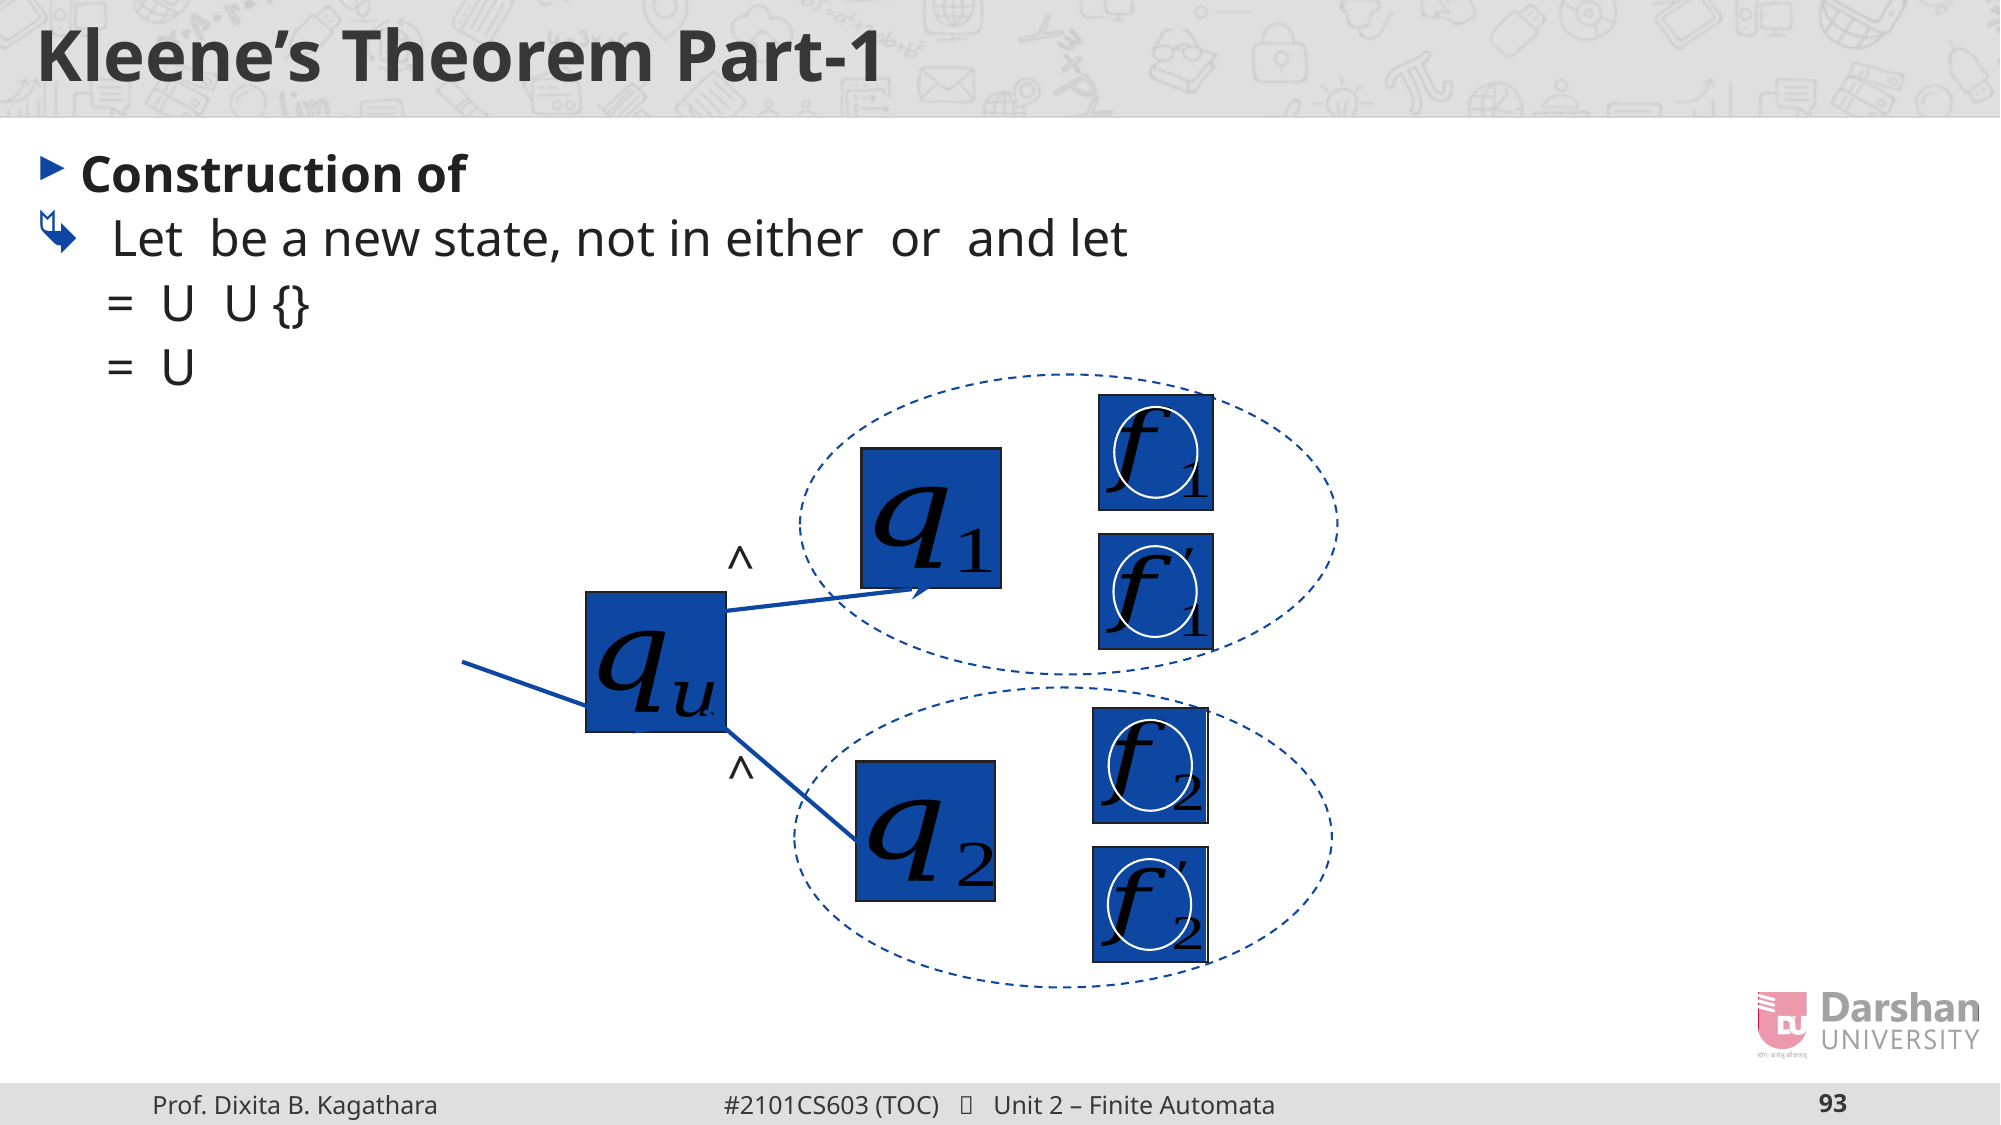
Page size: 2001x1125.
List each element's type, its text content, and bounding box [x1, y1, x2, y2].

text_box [1758, 992, 1979, 1059]
text_box [1107, 718, 1193, 812]
text_box [1113, 405, 1199, 499]
text_box [1112, 545, 1198, 639]
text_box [704, 710, 857, 832]
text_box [704, 518, 863, 614]
text_box [793, 686, 1333, 989]
title Kleene’s Theorem Part-1 [0, 0, 2000, 117]
text_box [799, 373, 1339, 676]
text_box [1106, 858, 1193, 951]
